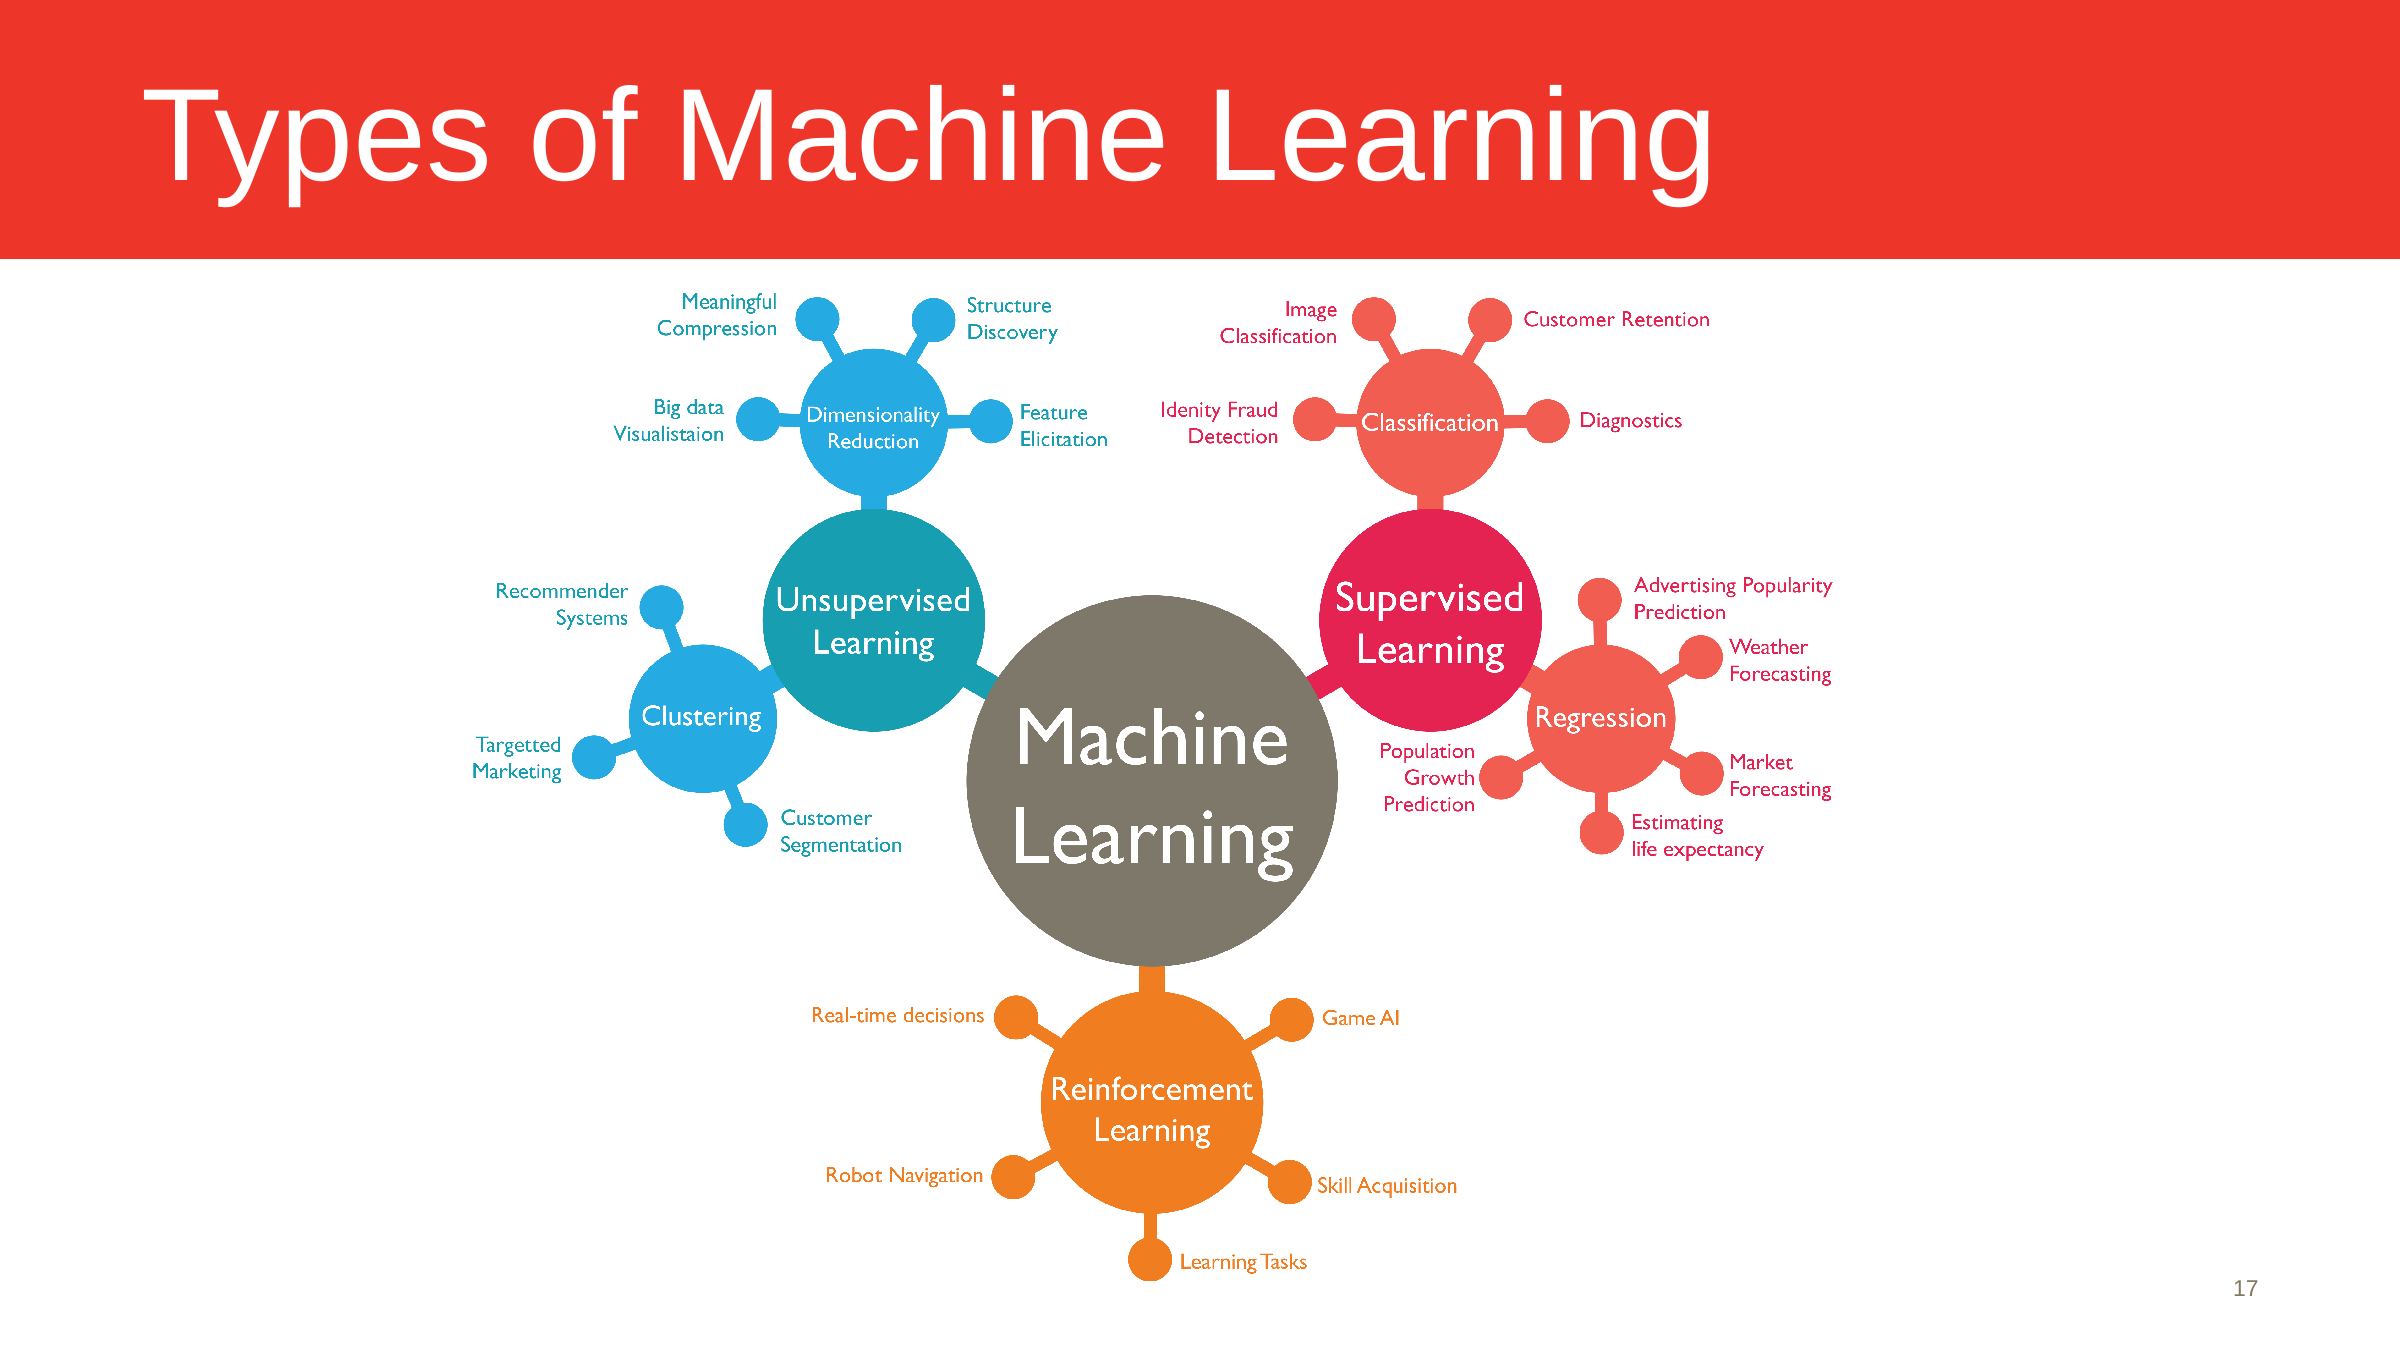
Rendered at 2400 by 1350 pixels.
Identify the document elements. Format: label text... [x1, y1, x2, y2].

picture [0, 0, 2400, 1350]
title Types of Machine Learning [120, 15, 2280, 241]
slide_number 17 [1719, 1251, 2280, 1324]
